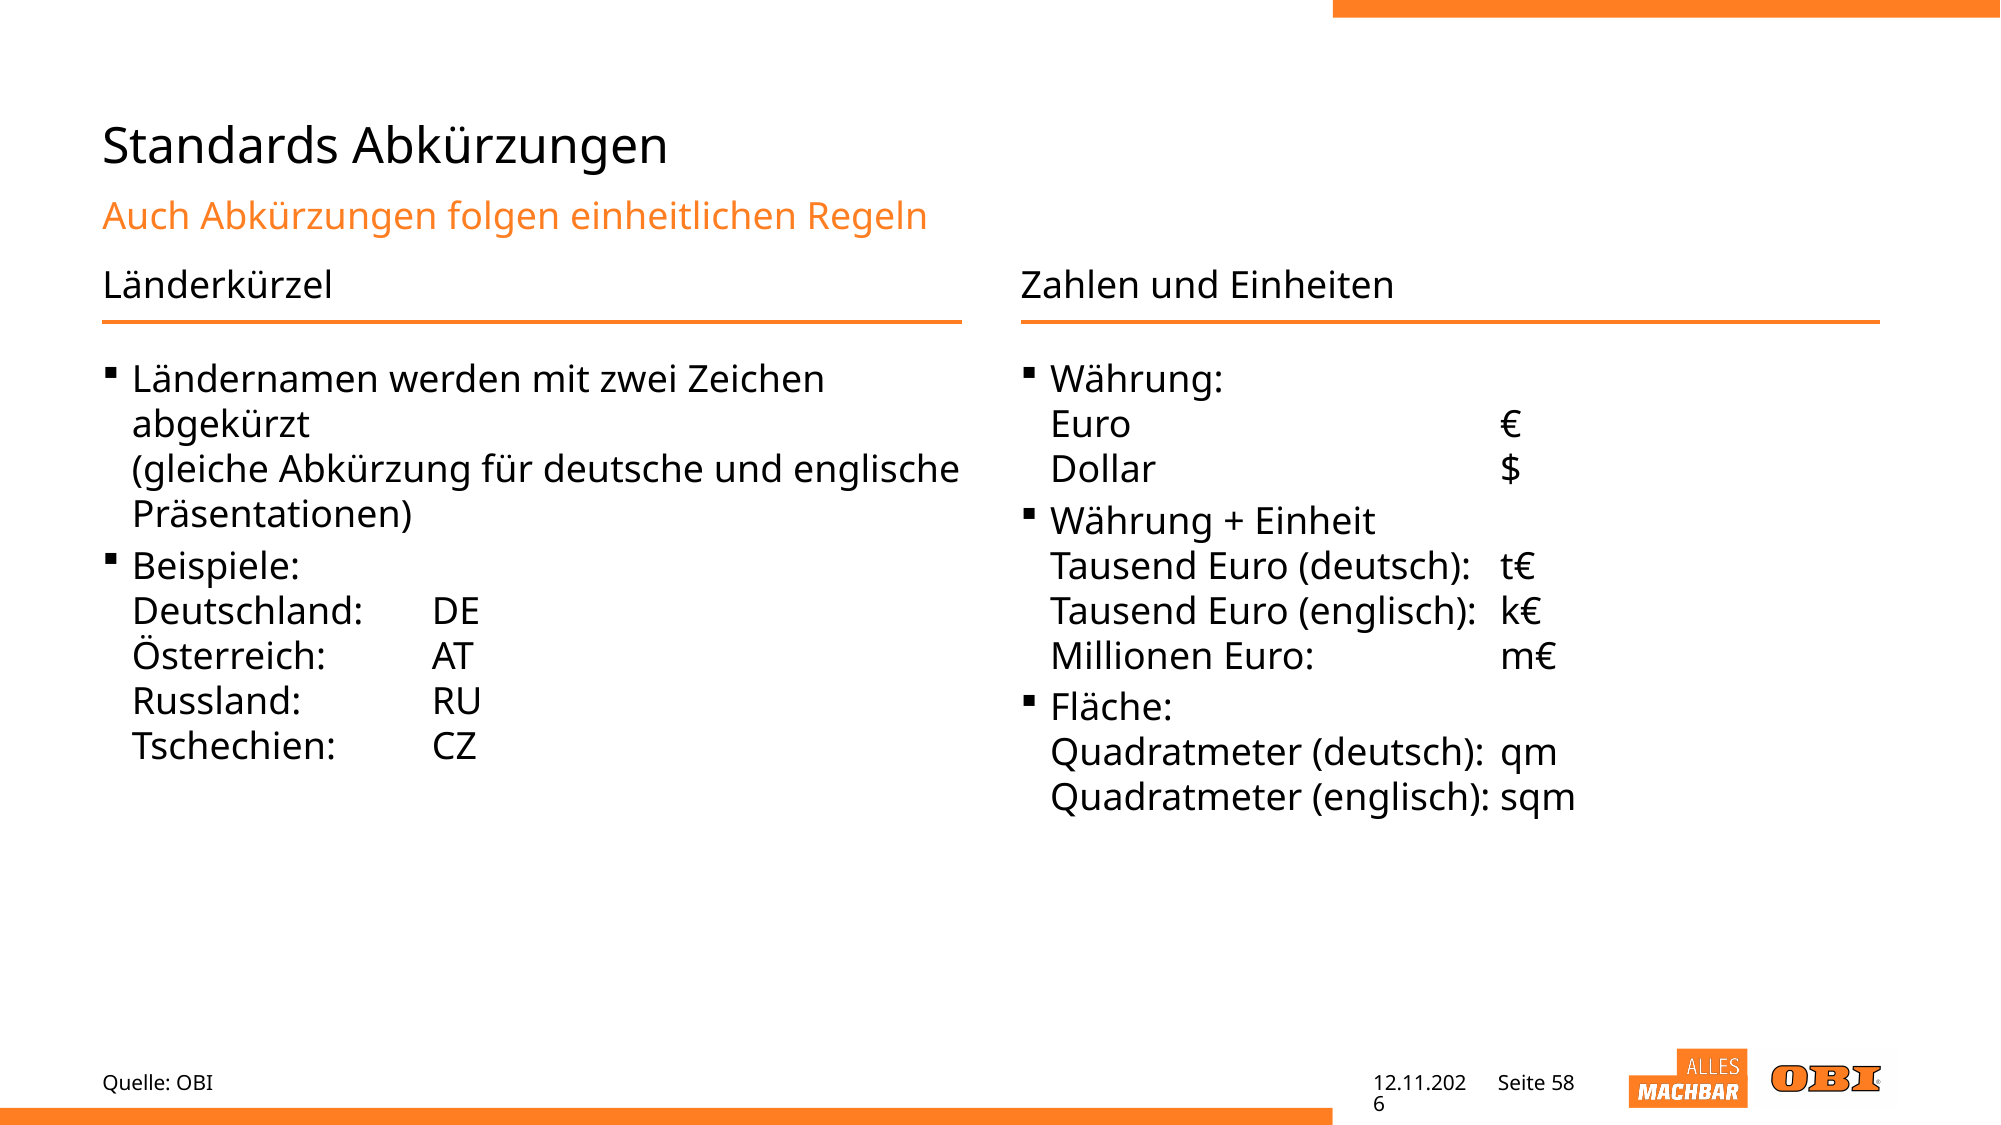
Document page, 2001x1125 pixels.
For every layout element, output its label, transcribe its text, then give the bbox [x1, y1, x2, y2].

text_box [102, 261, 962, 323]
picture [1754, 1048, 1898, 1107]
text_box Währung: Euro € Dollar $ Währung + Einheit Tausend Euro (deutsch): t€ Tausend Euro (englisch): k€ Millionen Euro: m€ Fläche: Quadratmeter (deutsch): qm Quadratmeter (englisch): sqm [1020, 355, 1880, 818]
slide_number Seite 58 [1497, 1071, 1588, 1097]
text_box Ländernamen werden mit zwei Zeichen abgekürzt (gleiche Abkürzung für deutsche und englische Präsentationen) Beispiele: Deutschland: DE Österreich: AT Russland: RU Tschechien: CZ [102, 355, 962, 767]
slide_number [1373, 1071, 1475, 1097]
list Auch Abkürzungen folgen einheitlichen Regeln [102, 192, 1880, 238]
footer Quelle: OBI [102, 1071, 1271, 1097]
title Standards Abkürzungen [102, 112, 1880, 174]
picture [1638, 1058, 1739, 1100]
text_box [1020, 261, 1880, 323]
